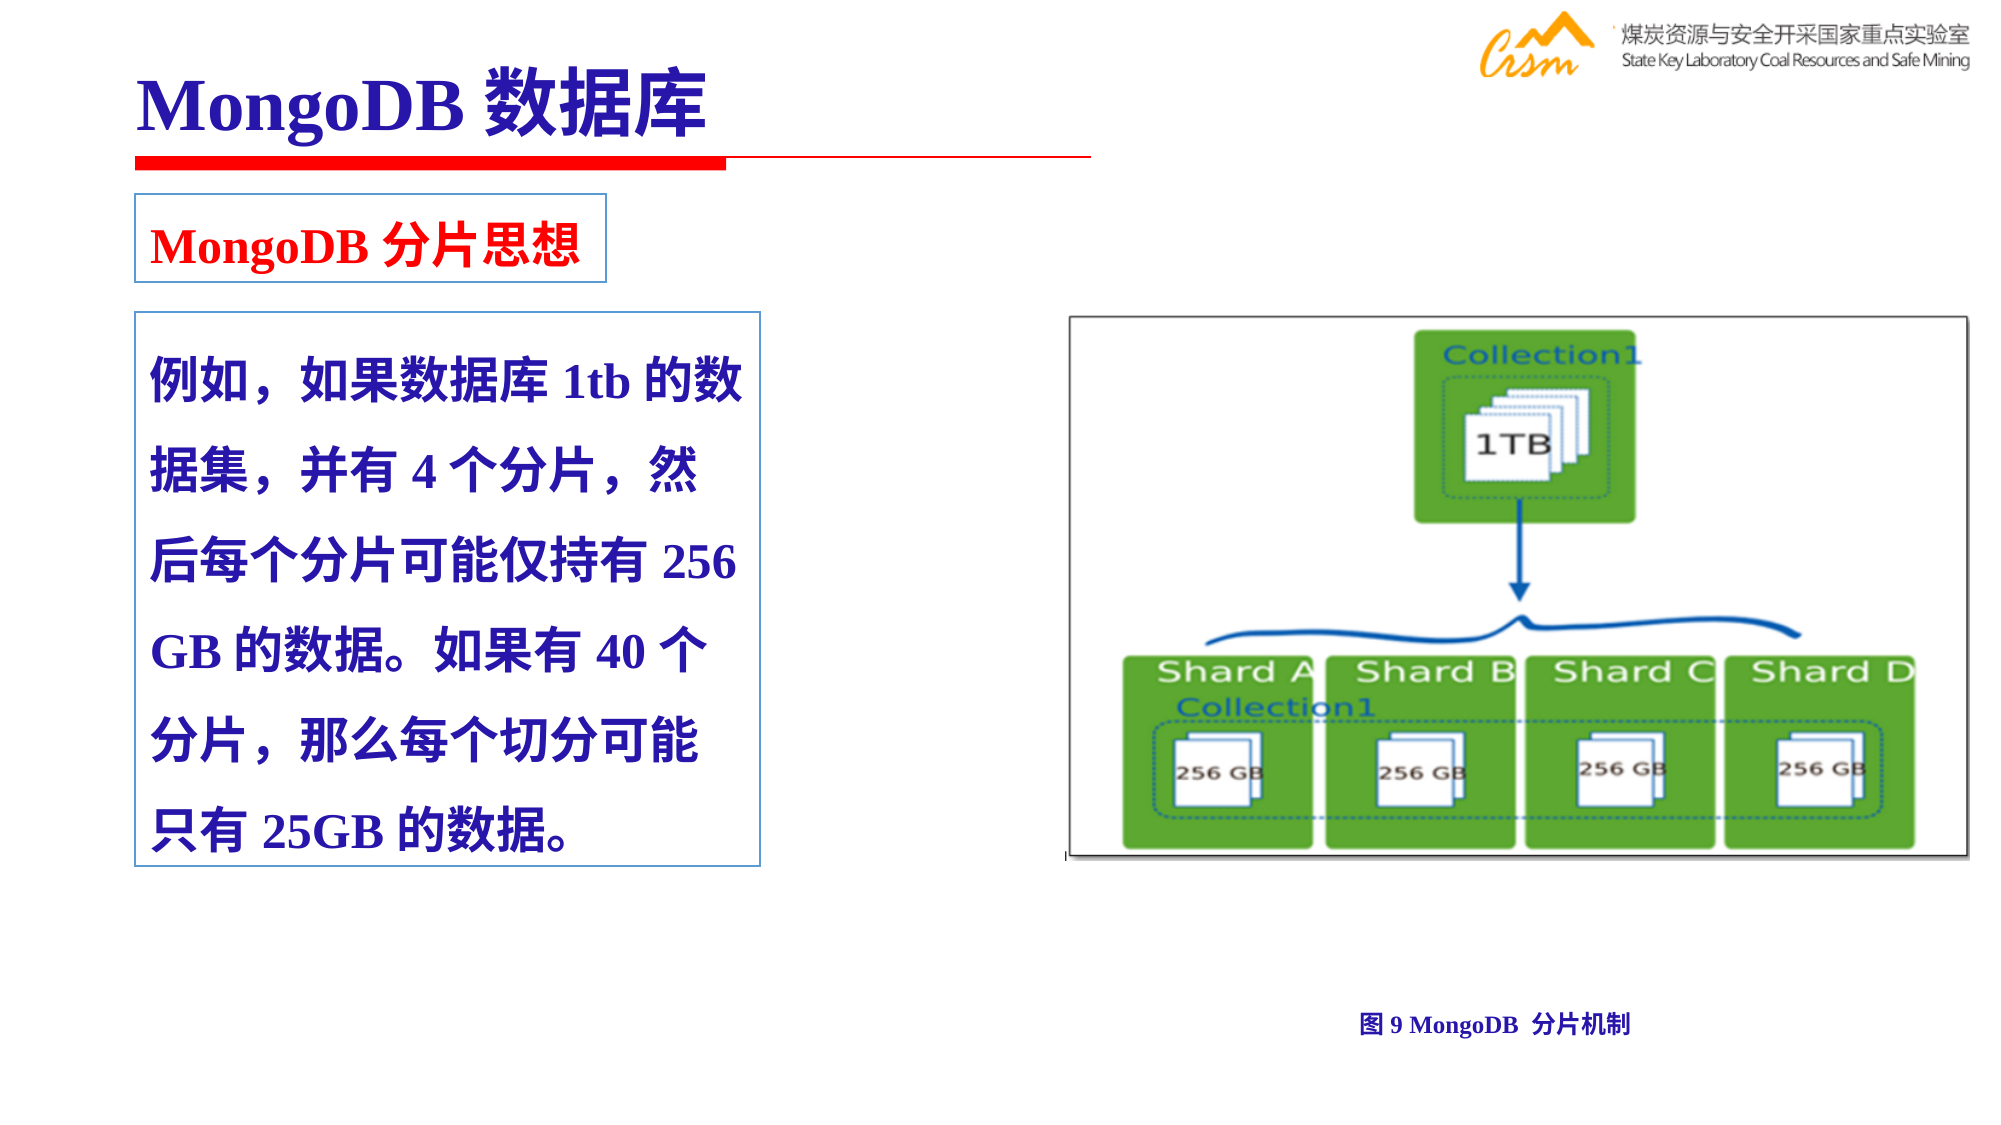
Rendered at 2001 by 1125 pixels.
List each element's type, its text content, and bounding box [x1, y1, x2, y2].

text_box [135, 156, 1092, 171]
list MongoDB分片思想 [134, 193, 607, 283]
picture [1064, 311, 1970, 861]
text_box MongoDB数据库 [121, 48, 1135, 145]
text_box 例如，如果数据库1tb的数据集，并有4个分片，然后每个分片可能仅持有256 GB的数据。如果有40个分片，那么每个切分可能只有25GB的数据。 [134, 311, 761, 867]
text_box 图9 MongoDB 分片机制 [1344, 1001, 1647, 1046]
picture [1444, 9, 2000, 82]
